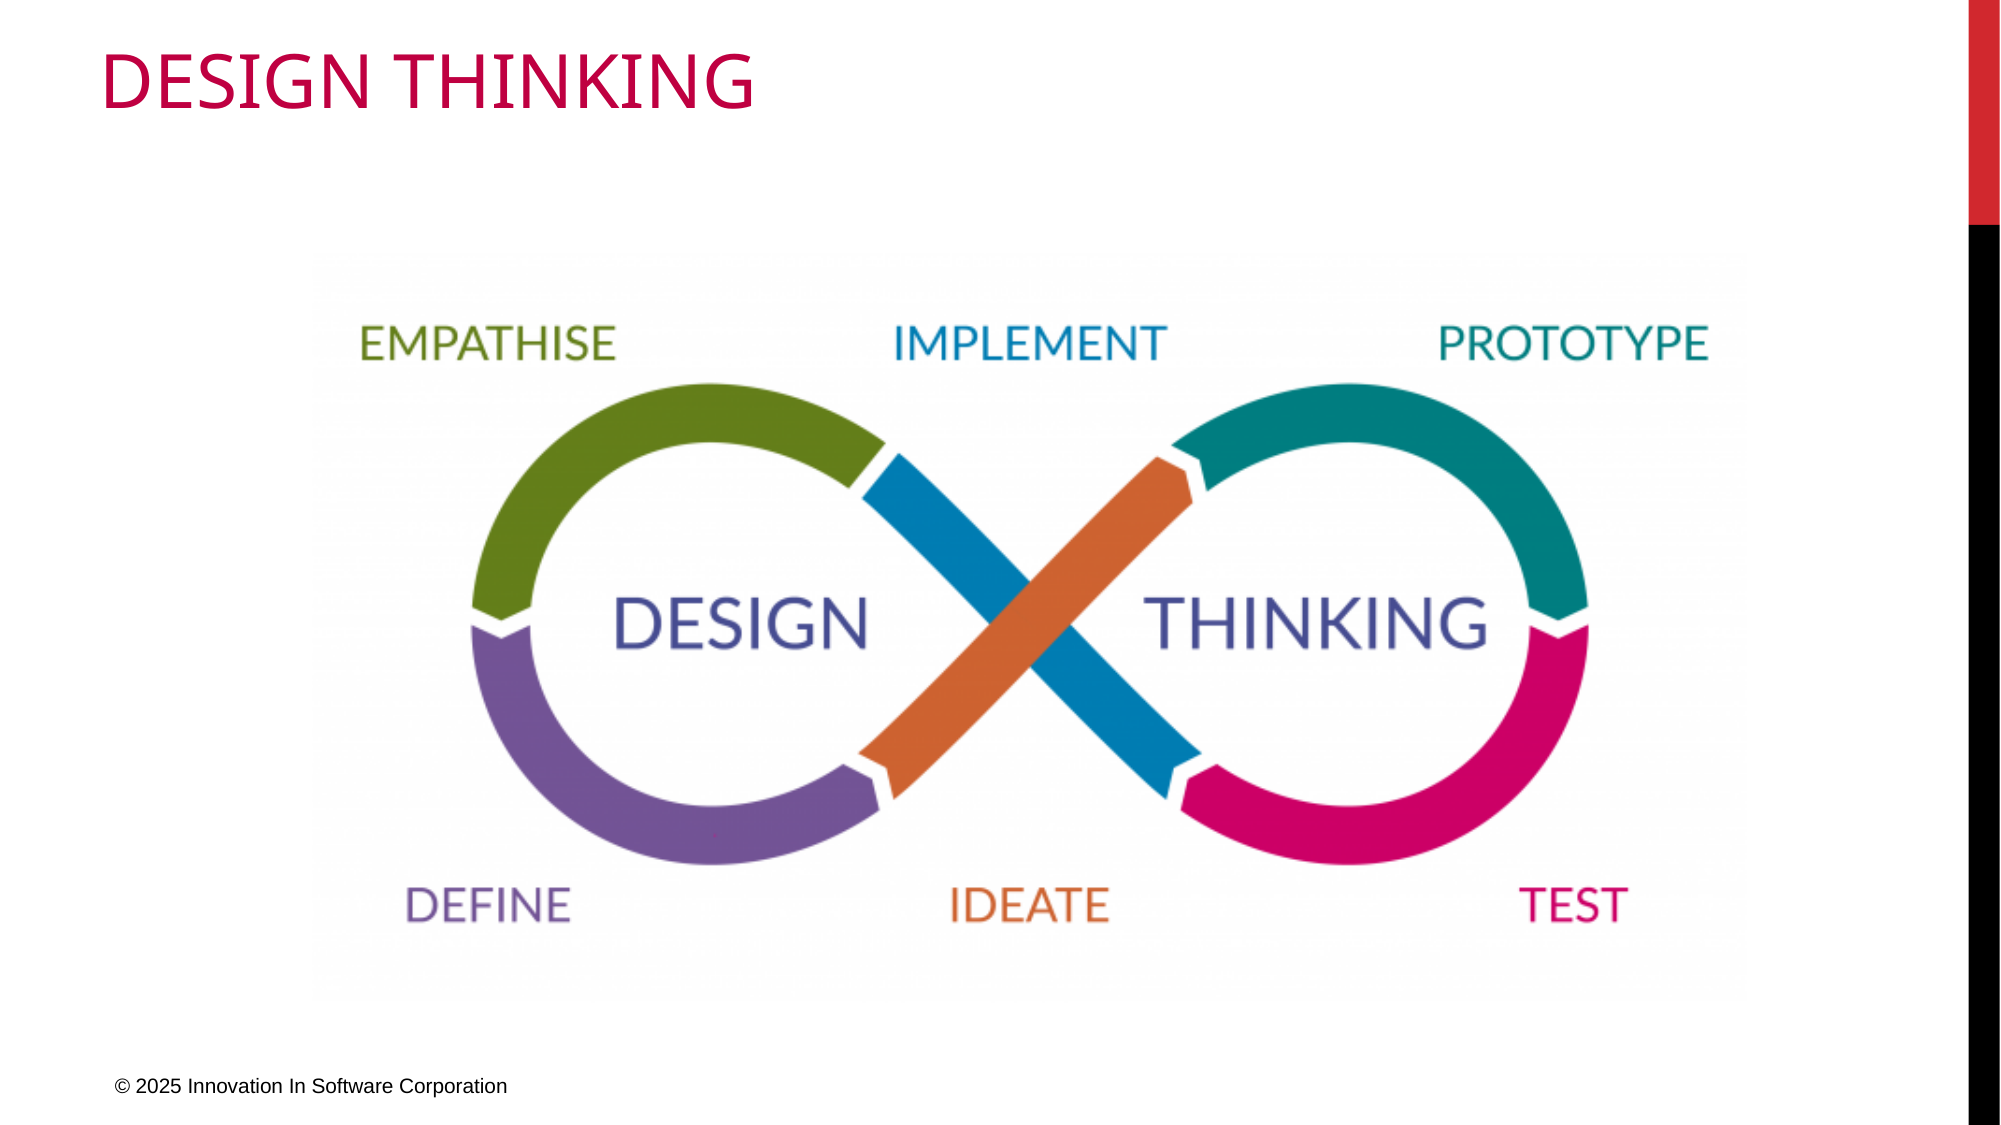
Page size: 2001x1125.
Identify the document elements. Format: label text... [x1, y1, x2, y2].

title Design thinking [99, 25, 1415, 145]
footer © 2025 Innovation In Software Corporation [99, 1065, 850, 1112]
picture [312, 251, 1748, 1004]
